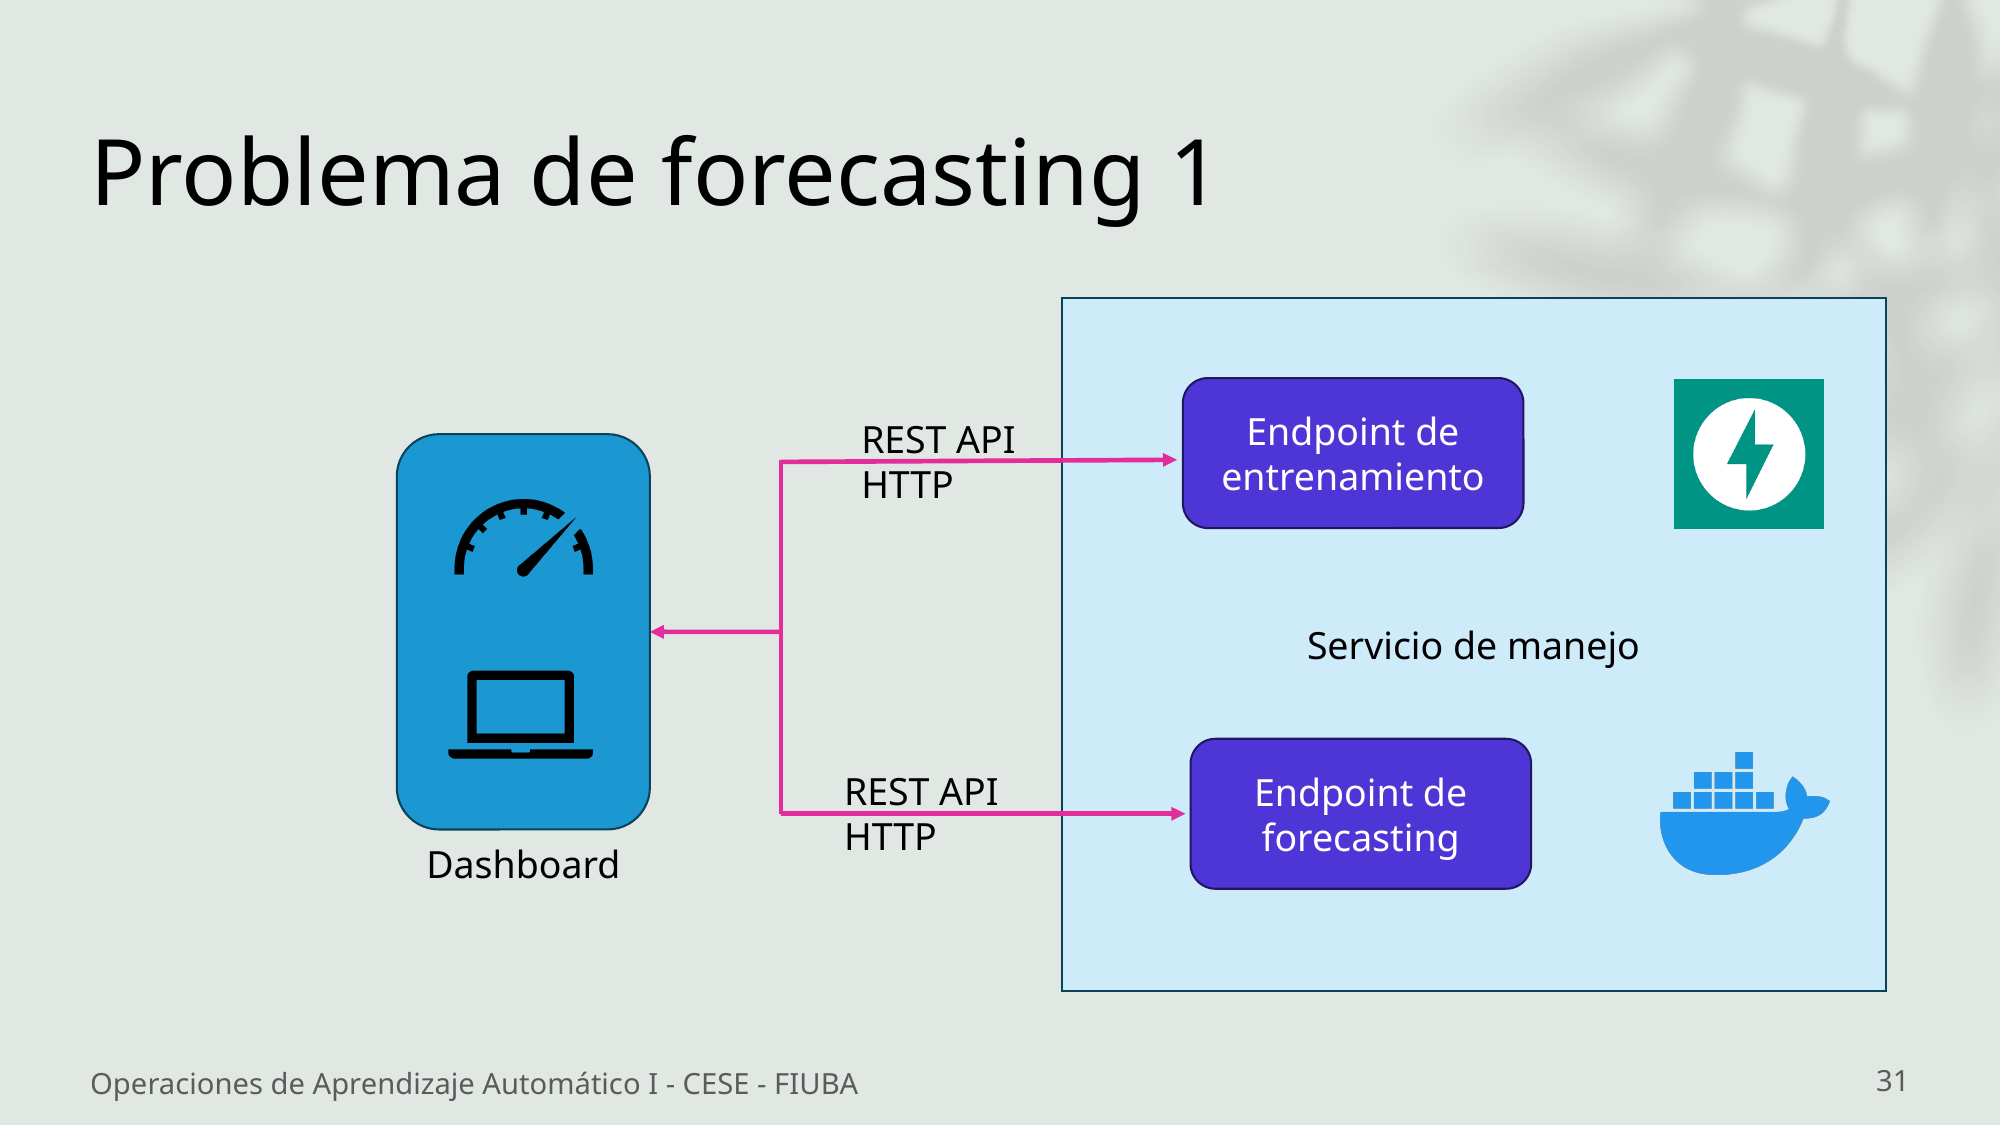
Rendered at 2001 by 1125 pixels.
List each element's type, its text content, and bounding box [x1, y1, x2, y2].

text_box REST API HTTP [829, 816, 1014, 866]
text_box REST API HTTP [829, 760, 1014, 811]
picture [448, 461, 599, 612]
text_box Servicio de manejo [1061, 297, 1887, 992]
text_box [395, 433, 651, 831]
text_box Endpoint de forecasting [1189, 737, 1533, 890]
text_box REST API HTTP [846, 463, 1031, 514]
title Problema de forecasting 1 [75, 60, 1863, 278]
picture [445, 639, 596, 790]
footer Operaciones de Aprendizaje Automático I - CESE - FIUBA [75, 1052, 1186, 1113]
text_box Endpoint de entrenamiento [1181, 377, 1525, 530]
slide_number 31 [1474, 1052, 1925, 1113]
text_box REST API HTTP [846, 408, 1031, 459]
picture [1674, 379, 1824, 529]
text_box Dashboard [411, 834, 636, 894]
picture [1660, 752, 1830, 875]
